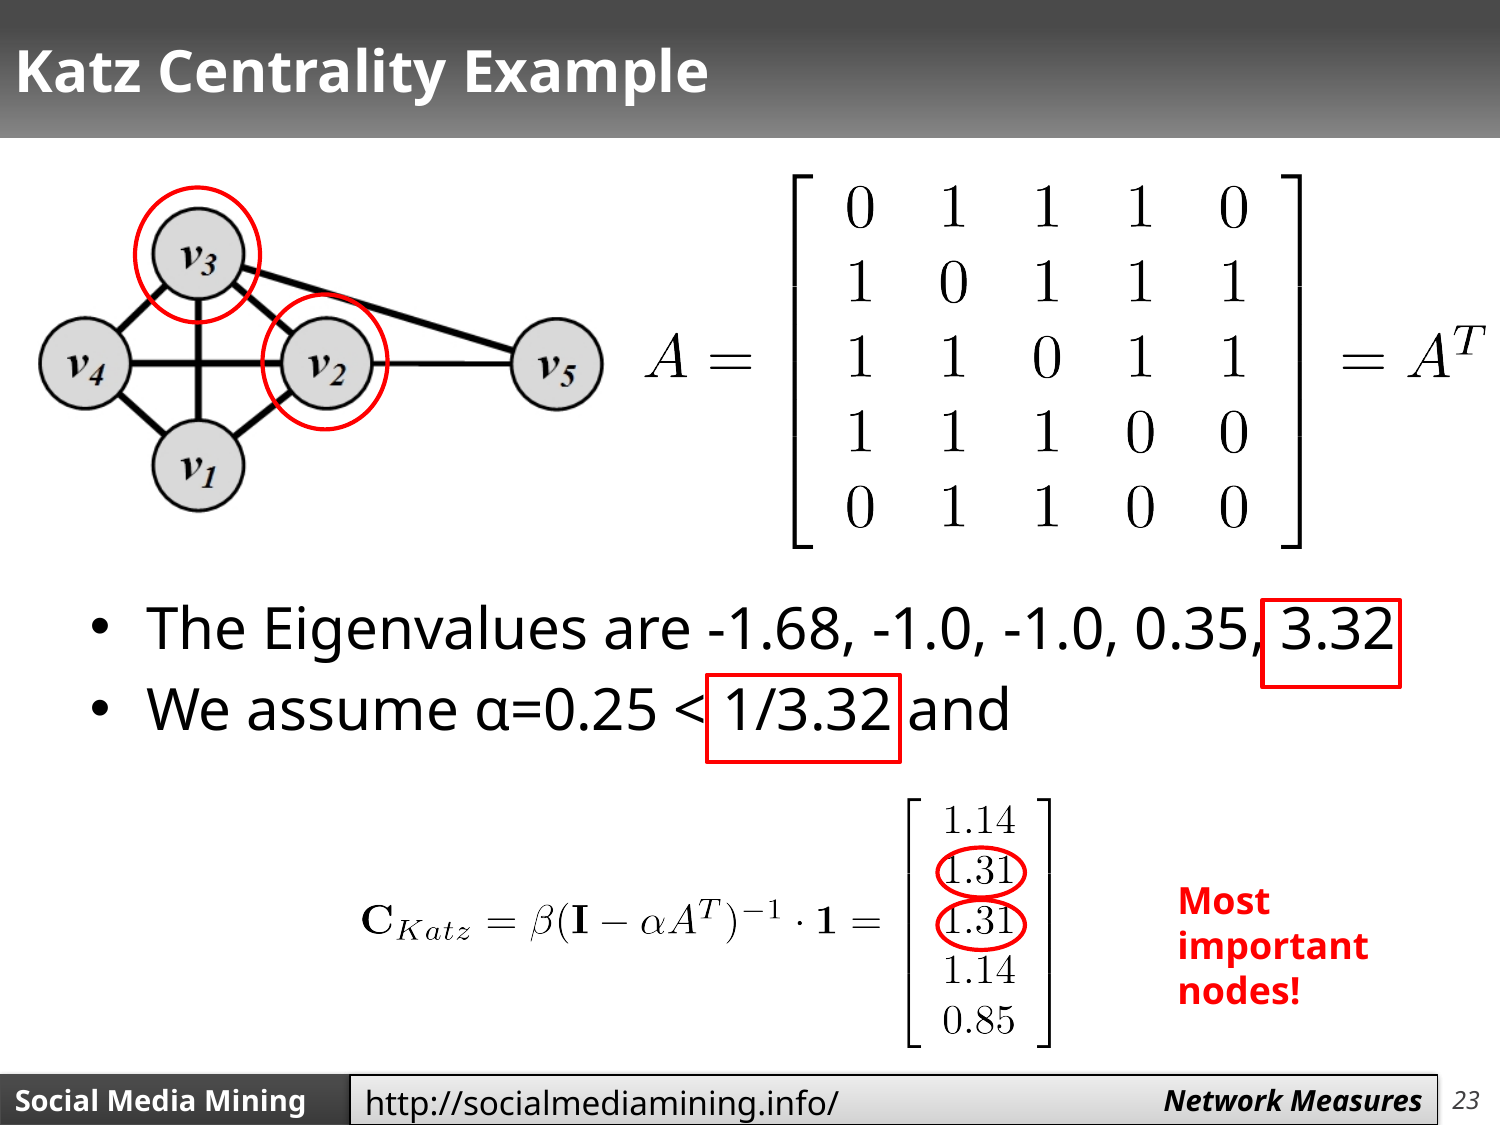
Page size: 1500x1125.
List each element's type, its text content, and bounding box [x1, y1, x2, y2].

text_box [134, 187, 1026, 951]
text_box Most important nodes! [1087, 869, 1425, 1020]
title Katz Centrality Example [0, 0, 1500, 138]
picture [362, 797, 1052, 1048]
picture [37, 206, 134, 517]
text_box [1260, 598, 1402, 689]
picture [643, 174, 1487, 549]
